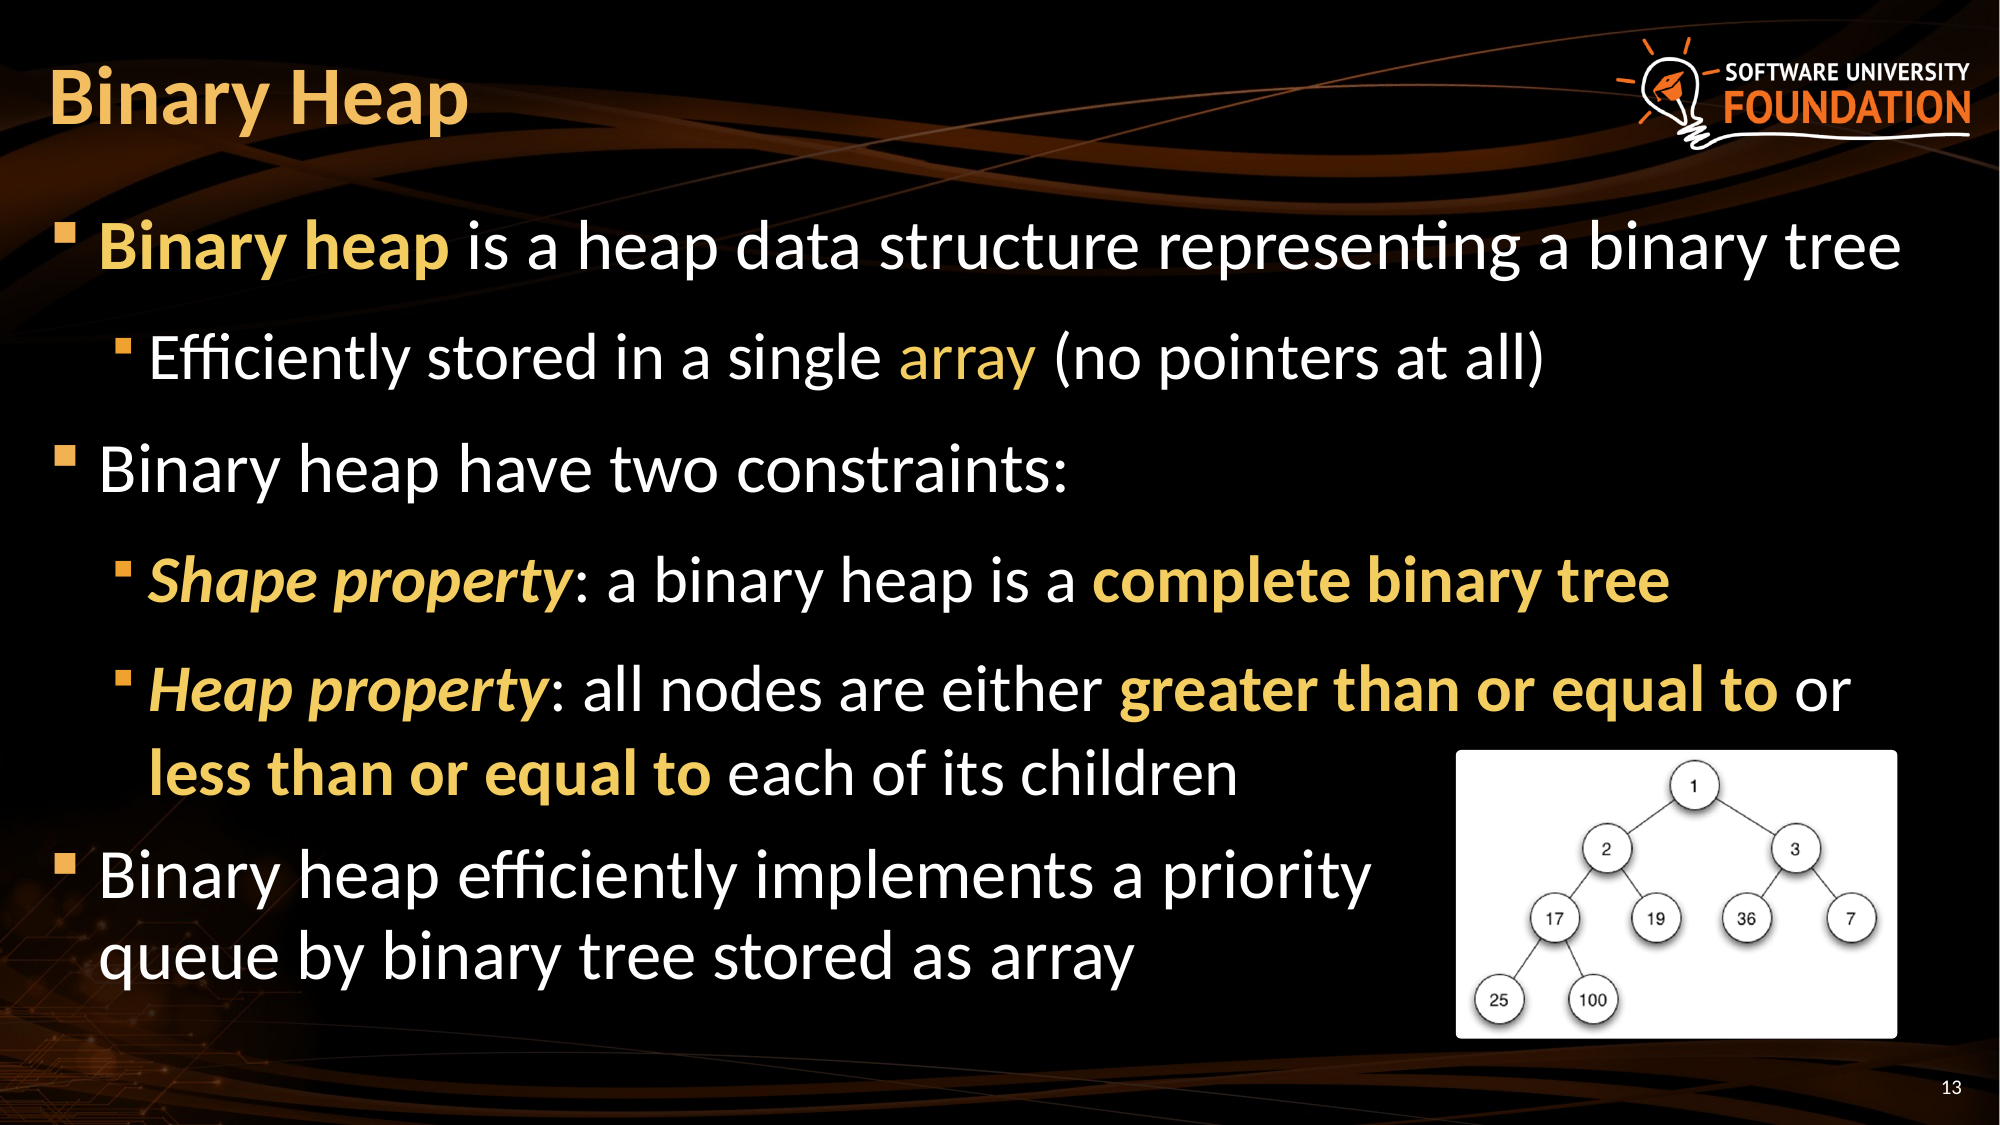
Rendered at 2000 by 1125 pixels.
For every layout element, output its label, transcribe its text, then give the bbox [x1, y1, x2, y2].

title Binary Heap [30, 6, 1602, 189]
list Binary heap is a heap data structure representing a binary tree Efficiently stored in a single array (no pointers at all) Binary heap have two constraints: Shape property: а binary heap is a complete binary tree Heap property: all nodes are either greater than or equal to or less than or equal to each of its children Binary heap efficiently implements a priority queue by binary tree stored as array [31, 188, 1968, 1103]
picture [0, 0, 2000, 1125]
